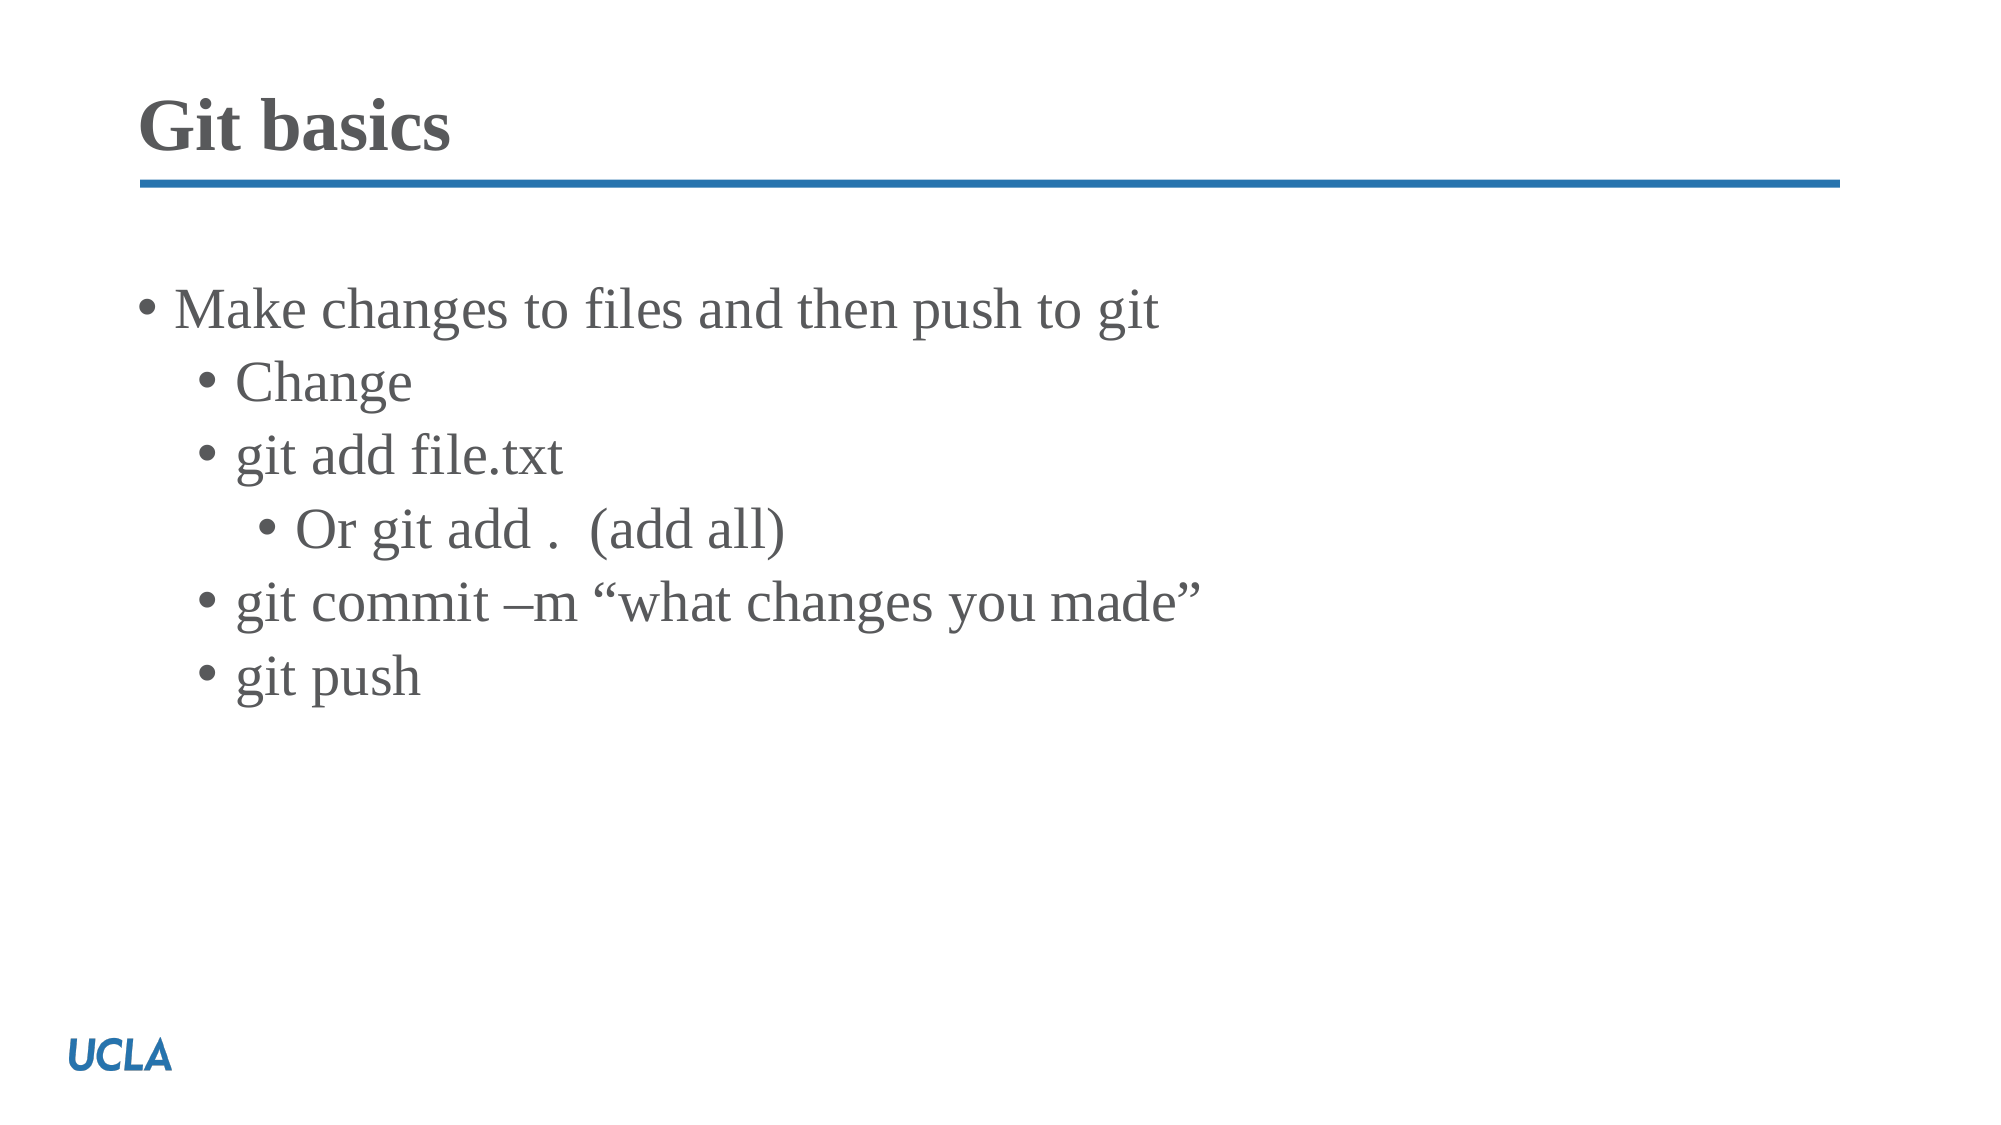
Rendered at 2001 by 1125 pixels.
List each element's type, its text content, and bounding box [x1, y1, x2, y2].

list Make changes to files and then push to git Change git add file.txt Or git add . (add all) git commit –m “what changes you made” git push [137, 277, 1863, 1014]
picture [69, 1037, 172, 1071]
title Git basics [137, 59, 1863, 193]
